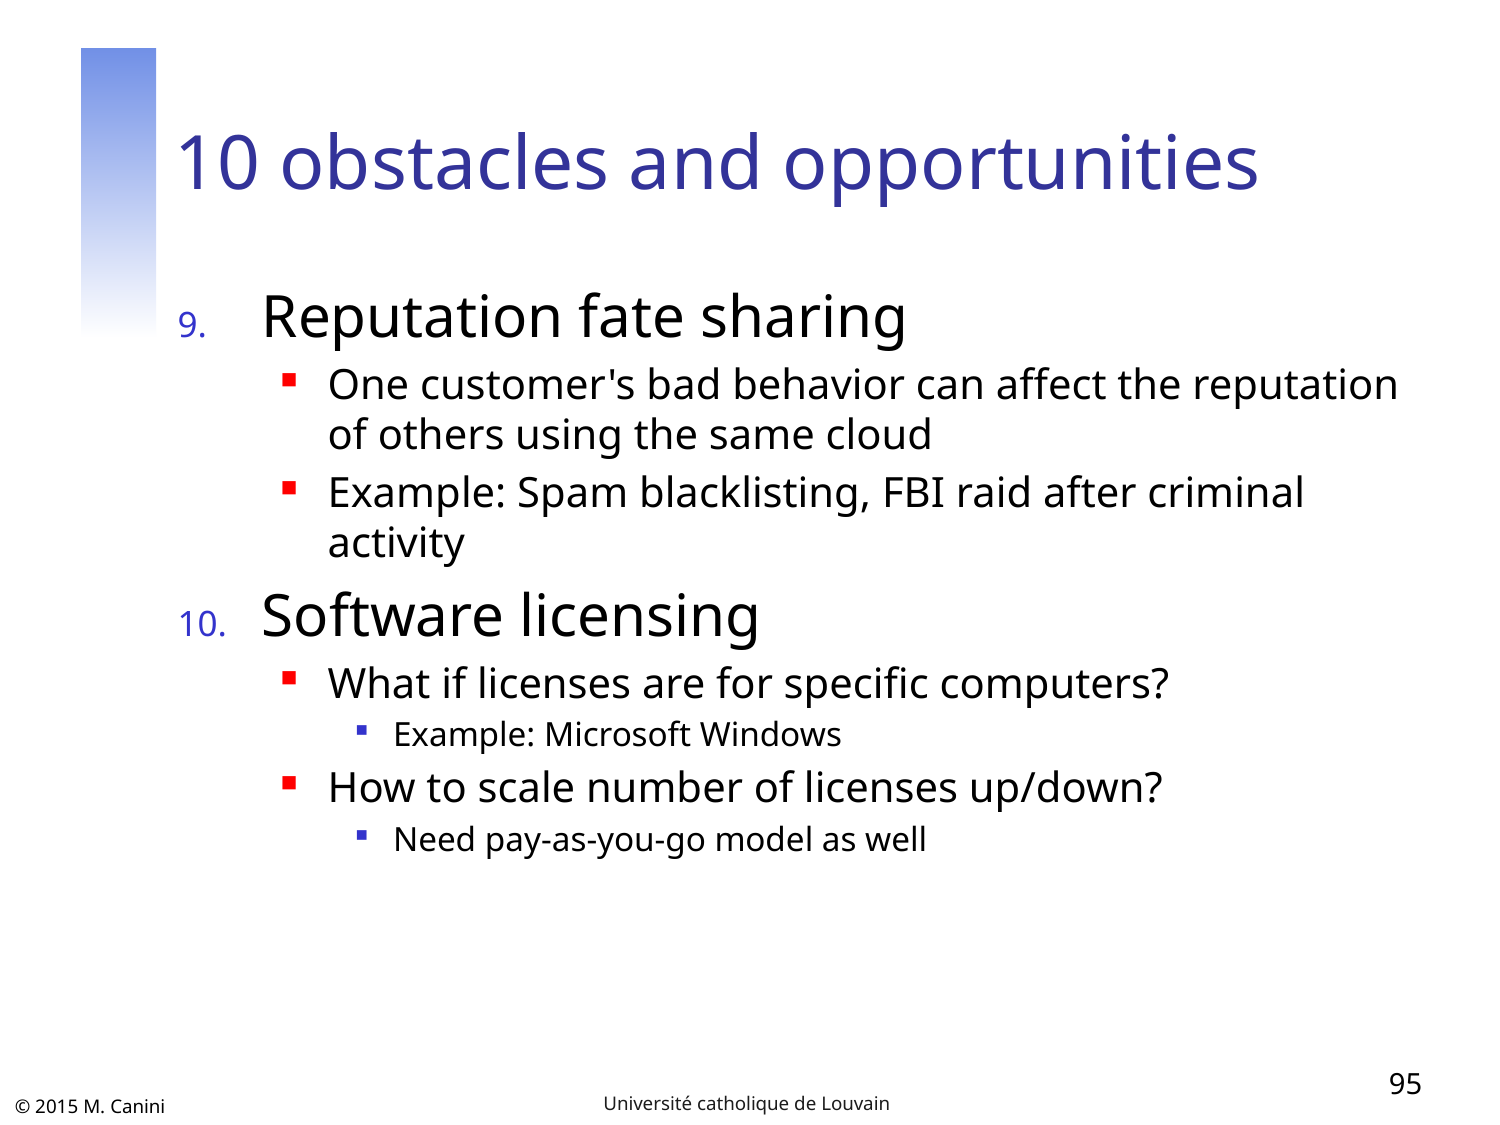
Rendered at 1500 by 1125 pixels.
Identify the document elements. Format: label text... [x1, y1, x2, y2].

slide_number 95 [1124, 1037, 1438, 1113]
footer Université catholique de Louvain [512, 1083, 987, 1125]
title 10 obstacles and opportunities [158, 49, 1438, 213]
list Reputation fate sharing One customer's bad behavior can affect the reputation of others using the same cloud Example: Spam blacklisting, FBI raid after criminal activity Software licensing What if licenses are for specific computers? Example: Microsoft Windows How to scale number of licenses up/down? Need pay-as-you-go model as well [162, 271, 1438, 1016]
